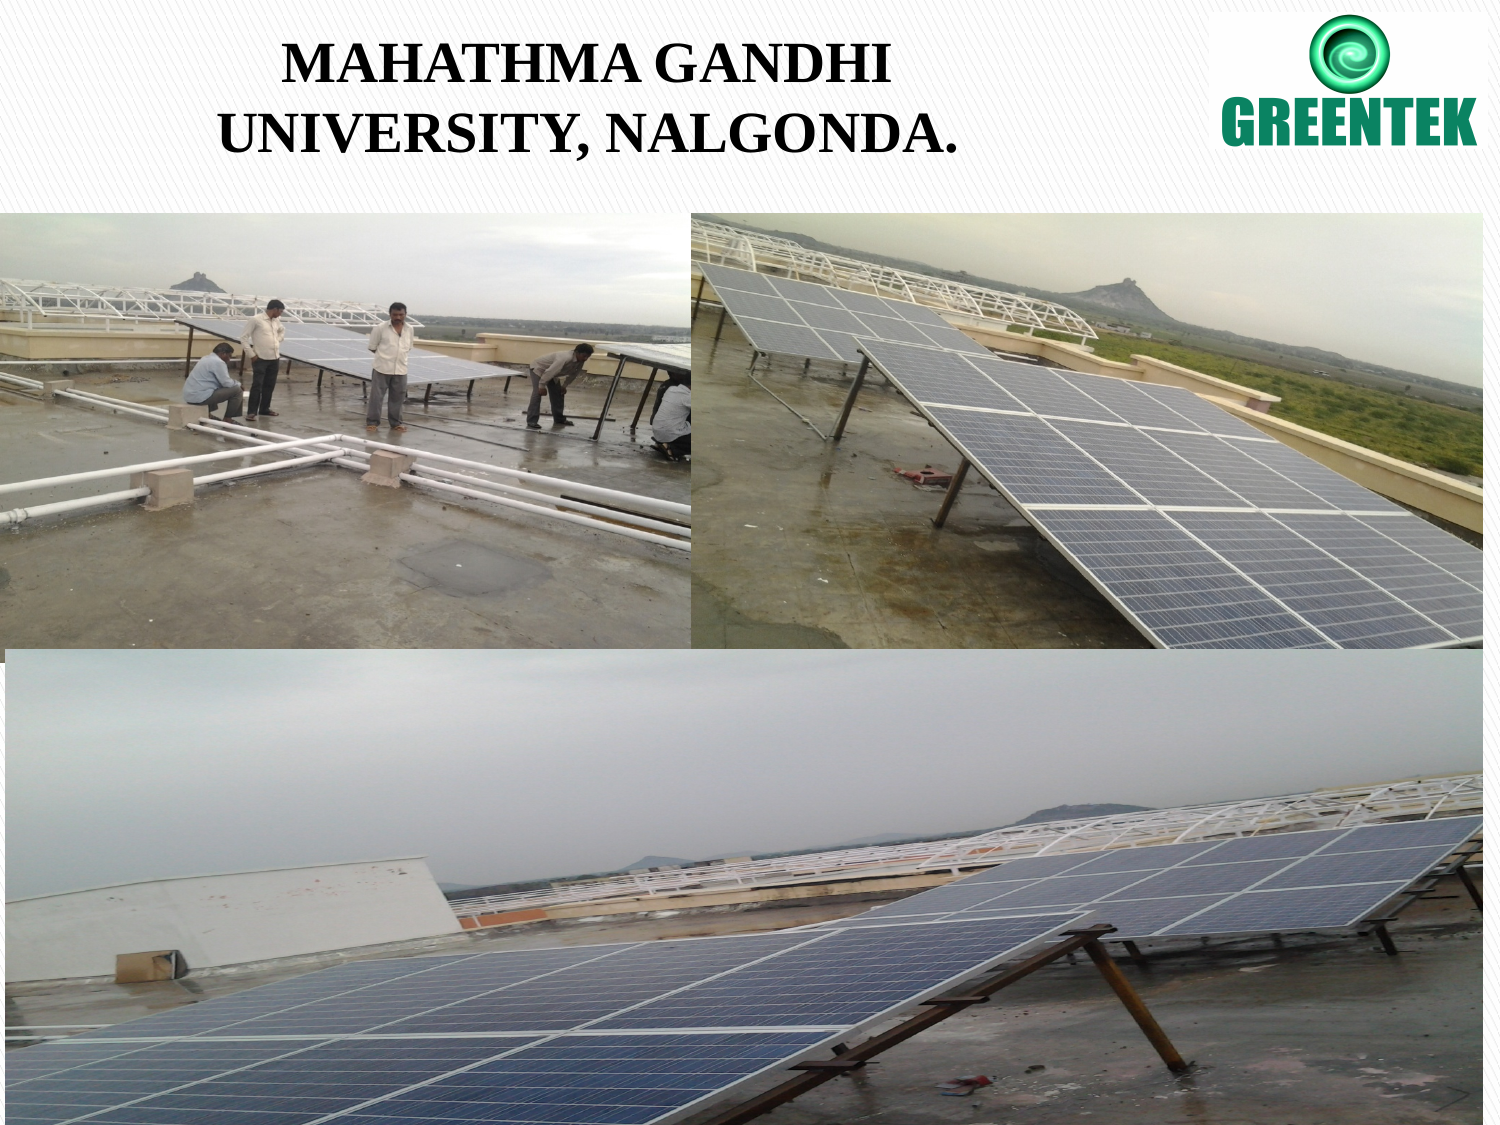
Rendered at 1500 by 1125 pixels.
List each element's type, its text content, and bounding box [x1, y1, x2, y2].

picture [1209, 12, 1488, 149]
picture [0, 212, 1483, 1125]
title MAHATHMA GANDHI UNIVERSITY, NALGONDA. [75, 0, 1100, 188]
